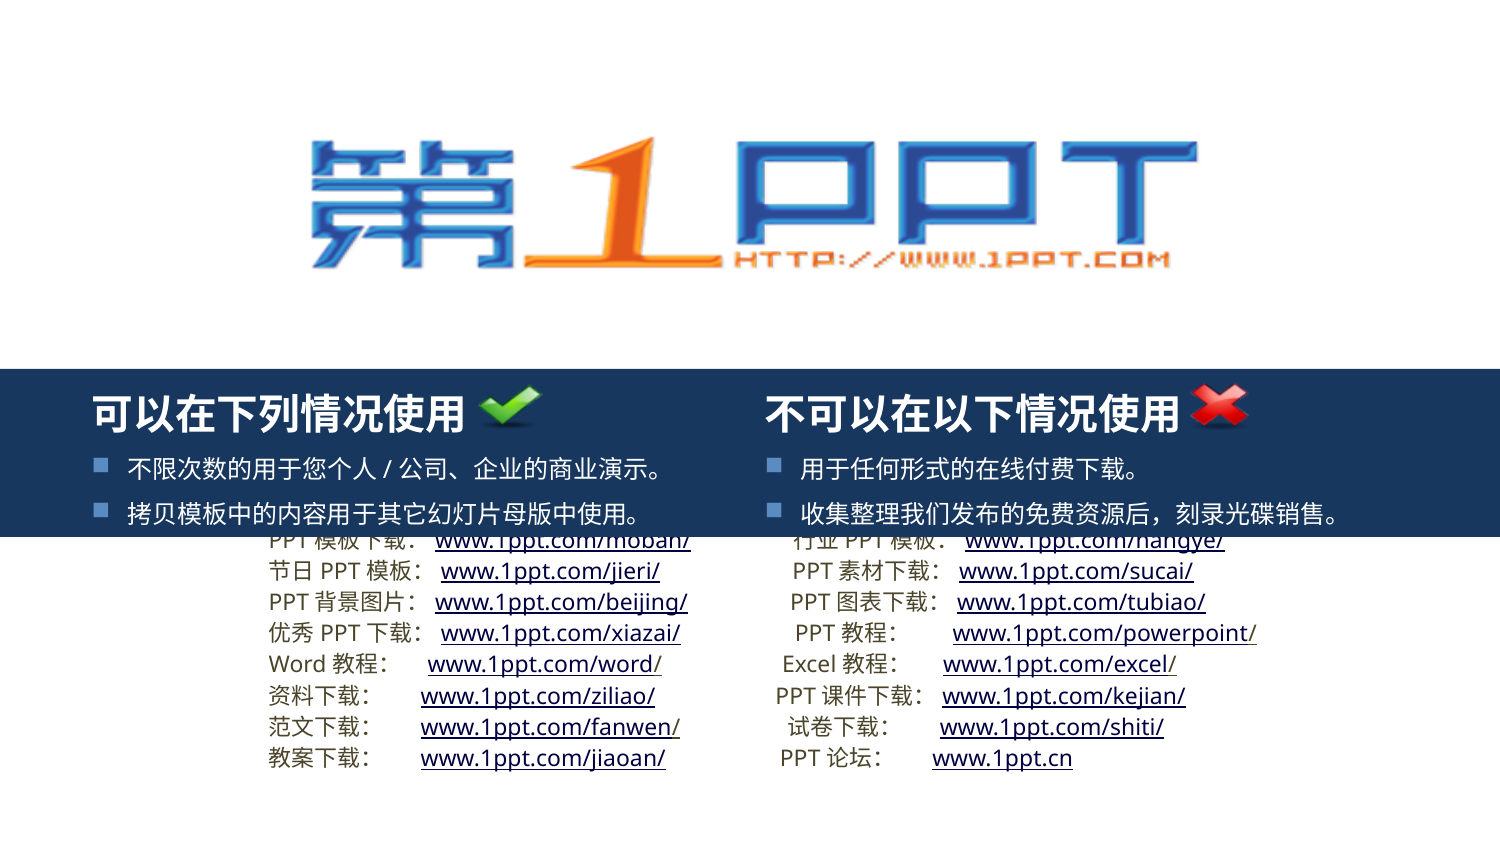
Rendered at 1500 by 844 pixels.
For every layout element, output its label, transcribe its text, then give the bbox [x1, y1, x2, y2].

text_box 不可以在以下情况使用 用于任何形式的在线付费下载。 收集整理我们发布的免费资源后，刻录光碟销售。 [750, 381, 1424, 572]
text_box 可以在下列情况使用 不限次数的用于您个人/公司、企业的商业演示。 拷贝模板中的内容用于其它幻灯片母版中使用。 [76, 381, 750, 581]
picture [134, 38, 1400, 369]
picture [1186, 380, 1252, 430]
text_box PPT模板下载：www.1ppt.com/moban/ 行业PPT模板：www.1ppt.com/hangye/ 节日PPT模板：www.1ppt.com/jieri/ PPT素材下载：www.1ppt.com/sucai/ PPT背景图片：www.1ppt.com/beijing/ PPT图表下载：www.1ppt.com/tubiao/ 优秀PPT下载：www.1ppt.com/xiazai/ PPT教程： www.1ppt.com/powerpoint/ Word教程： www.1ppt.com/word/ Excel教程： www.1ppt.com/excel/ 资料下载： www.1ppt.com/ziliao/ PPT课件下载：www.1ppt.com/kejian/ 范文下载： www.1ppt.com/fanwen/ 试卷下载： www.1ppt.com/shiti/ 教案下载： www.1ppt.com/jiaoan/ PPT论坛： www.1ppt.cn [252, 572, 1315, 756]
picture [477, 380, 544, 430]
text_box [1252, 368, 1500, 537]
text_box [0, 368, 477, 537]
